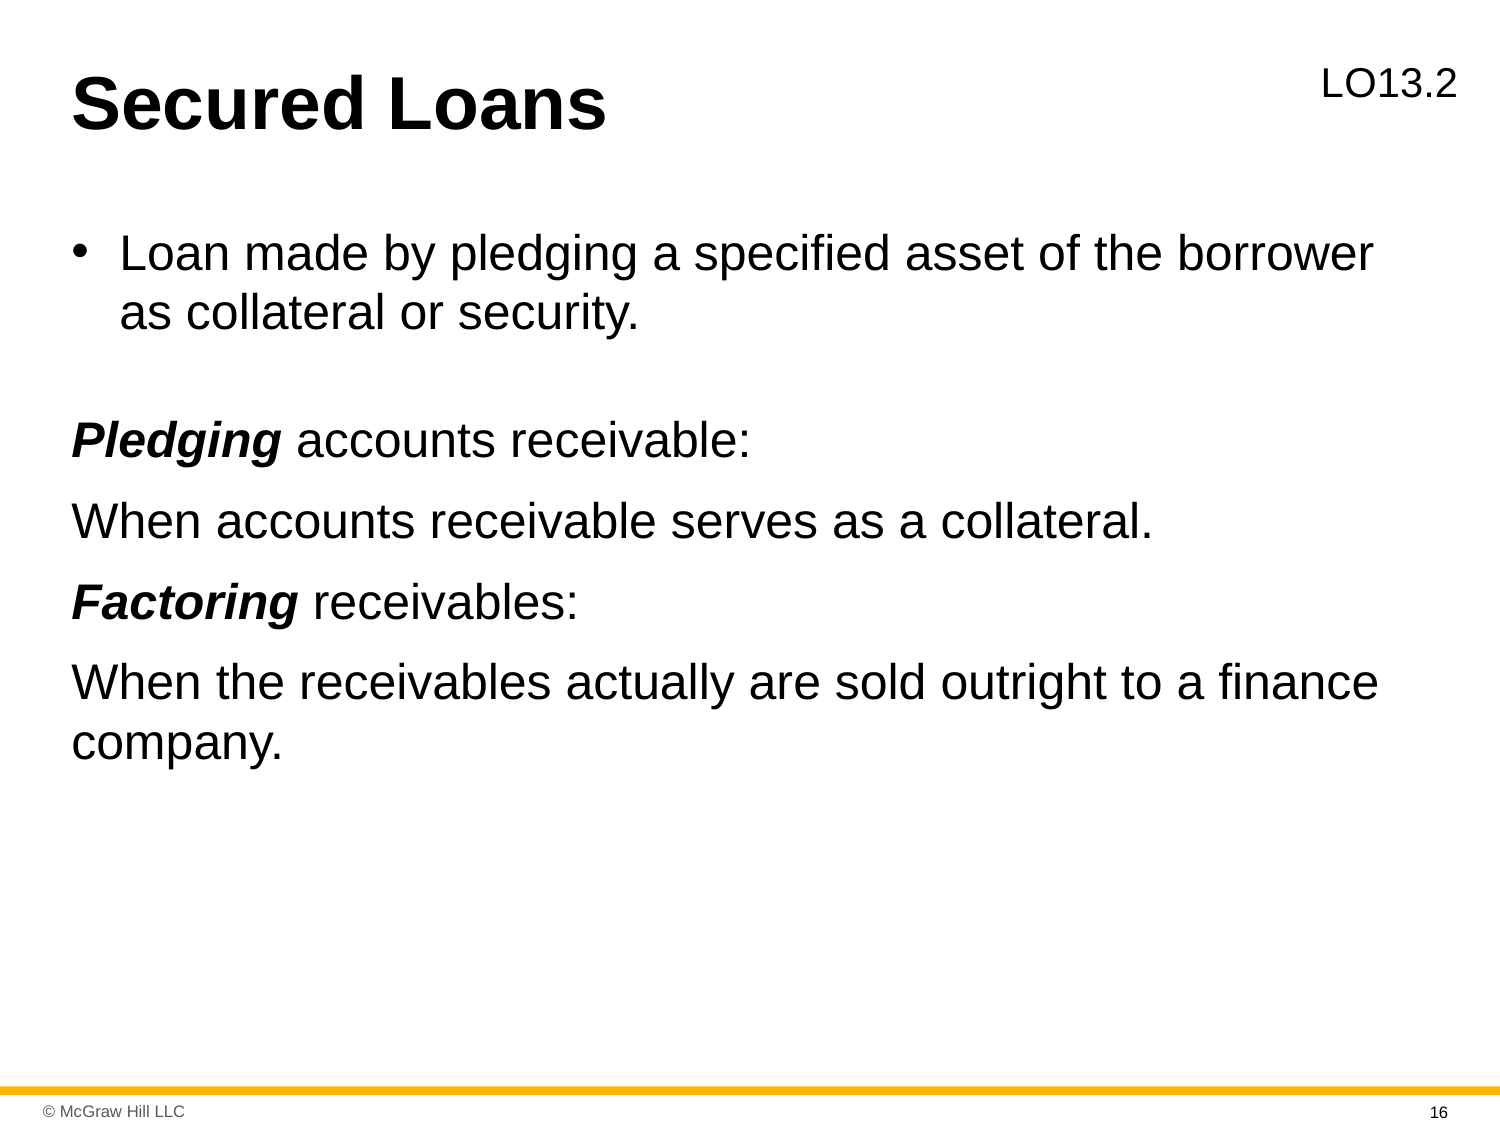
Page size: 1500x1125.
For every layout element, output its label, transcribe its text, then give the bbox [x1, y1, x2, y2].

list Loan made by pledging a specified asset of the borrower as collateral or security. [56, 212, 1444, 356]
title Secured Loans [56, 31, 1058, 180]
list Pledging accounts receivable: When accounts receivable serves as a collateral. Factoring receivables: When the receivables actually are sold outright to a finance company. [56, 399, 1444, 784]
slide_number 16 [1415, 1094, 1474, 1122]
list L O13.2 [1305, 47, 1480, 110]
